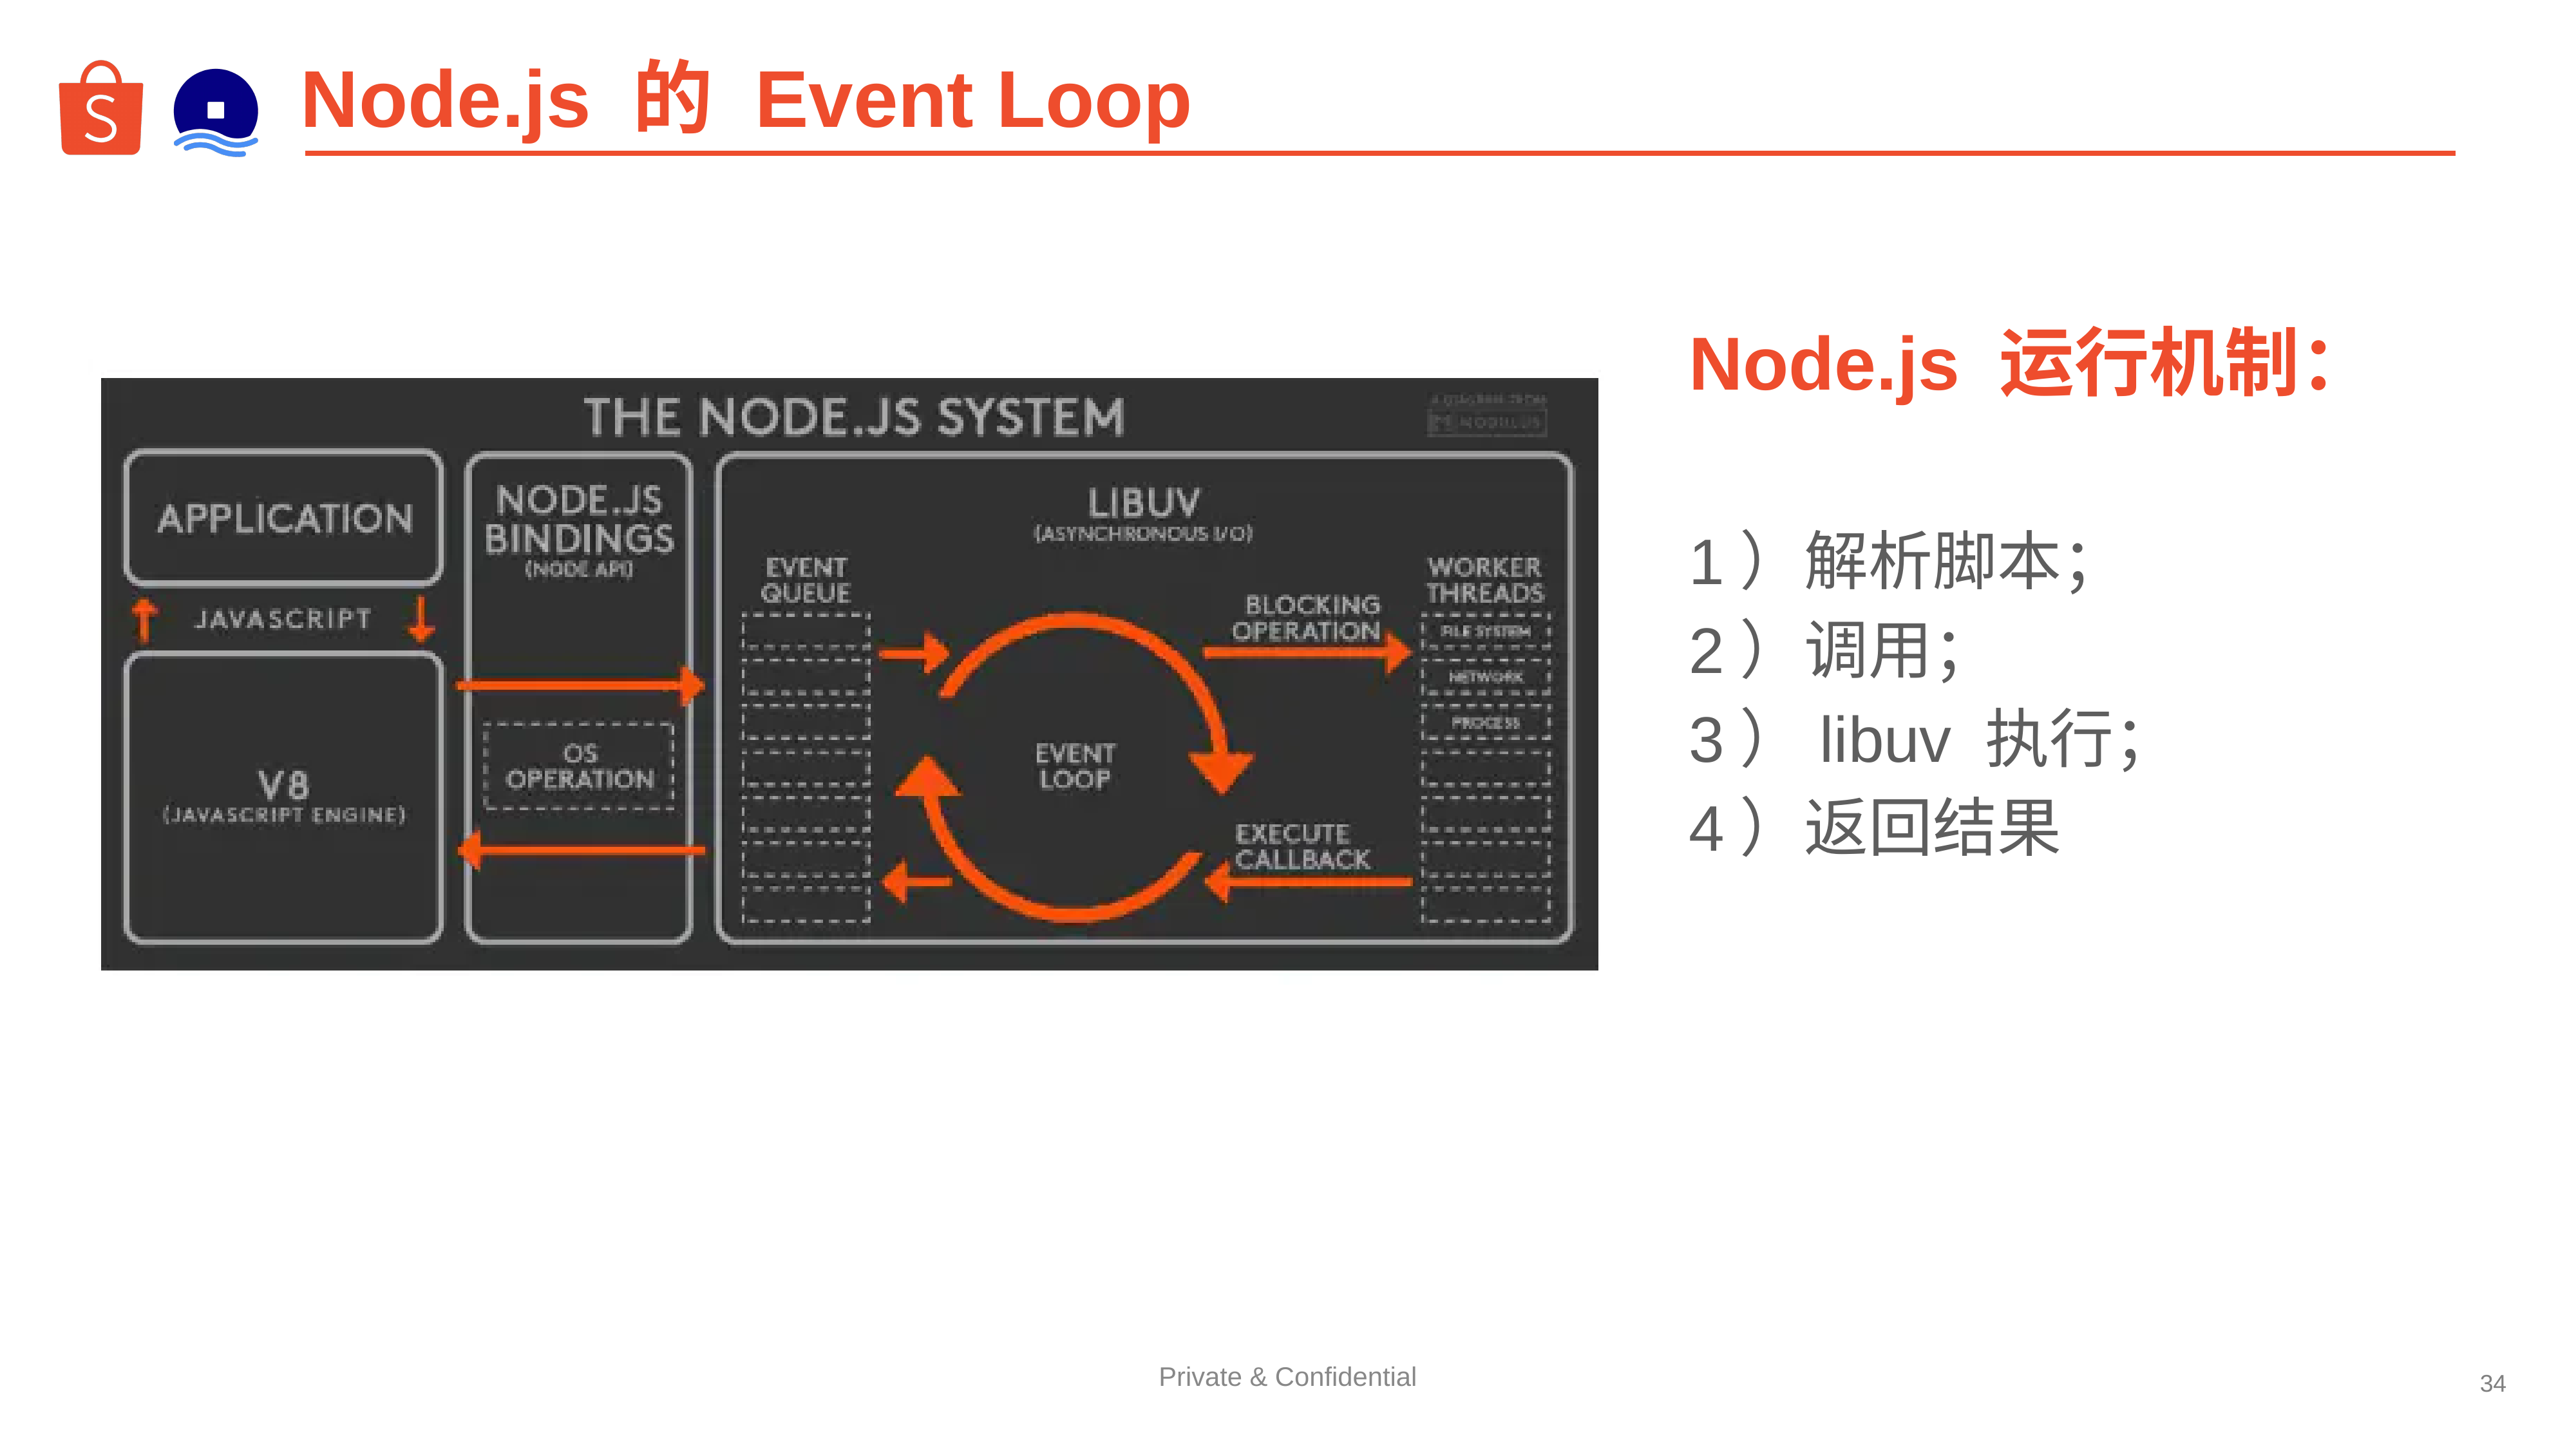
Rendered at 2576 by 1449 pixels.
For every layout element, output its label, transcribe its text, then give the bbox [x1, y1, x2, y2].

picture [88, 358, 1613, 985]
title Node.js 的 Event Loop [295, 17, 2206, 172]
picture [48, 52, 281, 161]
text_box Node.js 运行机制： 1）解析脚本； 2）调用； 3）libuv 执行； 4）返回结果 [1676, 288, 2430, 877]
